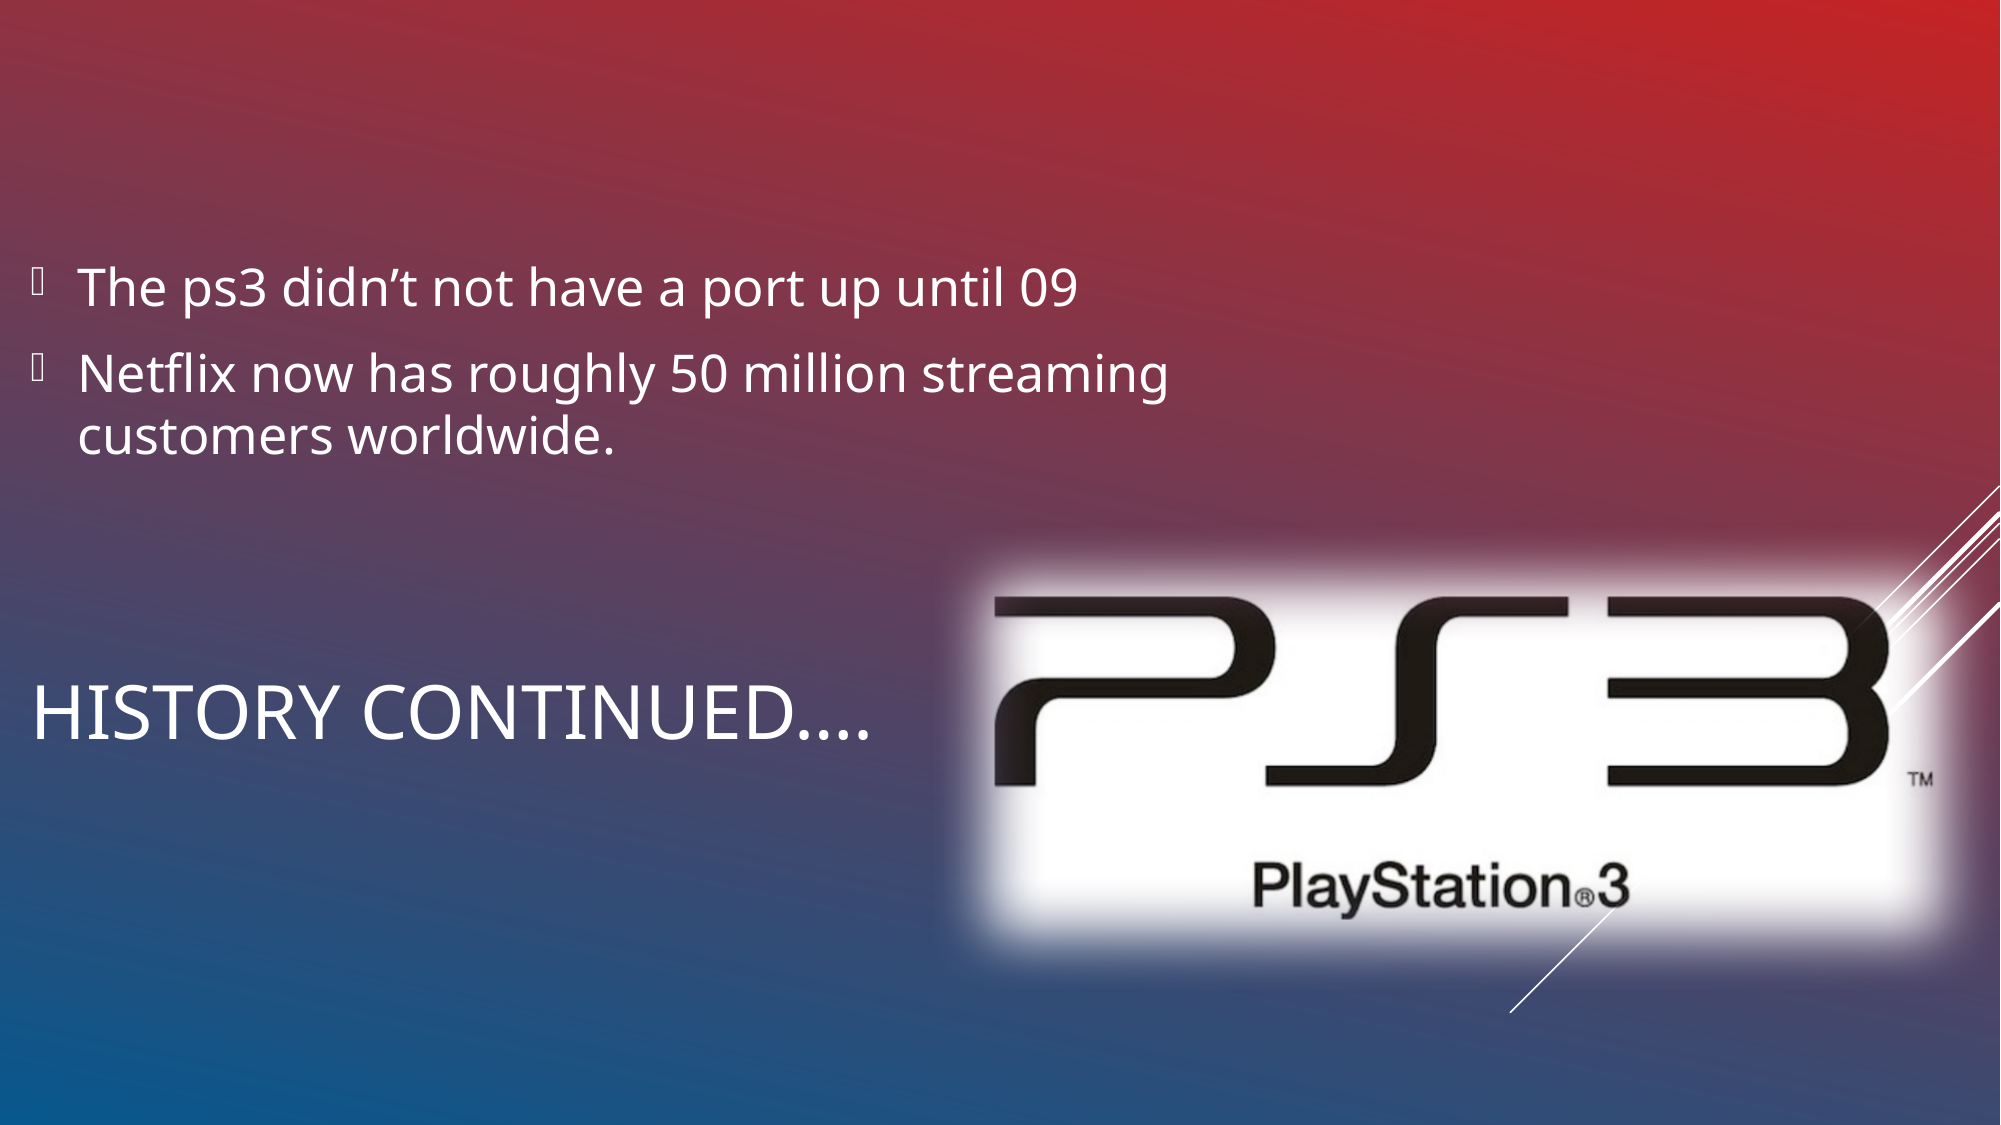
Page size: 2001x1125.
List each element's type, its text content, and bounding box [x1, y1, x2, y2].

list The ps3 didn’t not have a port up until 09 Netflix now has roughly 50 million streaming customers worldwide. [15, 63, 1445, 657]
picture [929, 523, 2000, 993]
title History Continued…. [15, 657, 929, 834]
